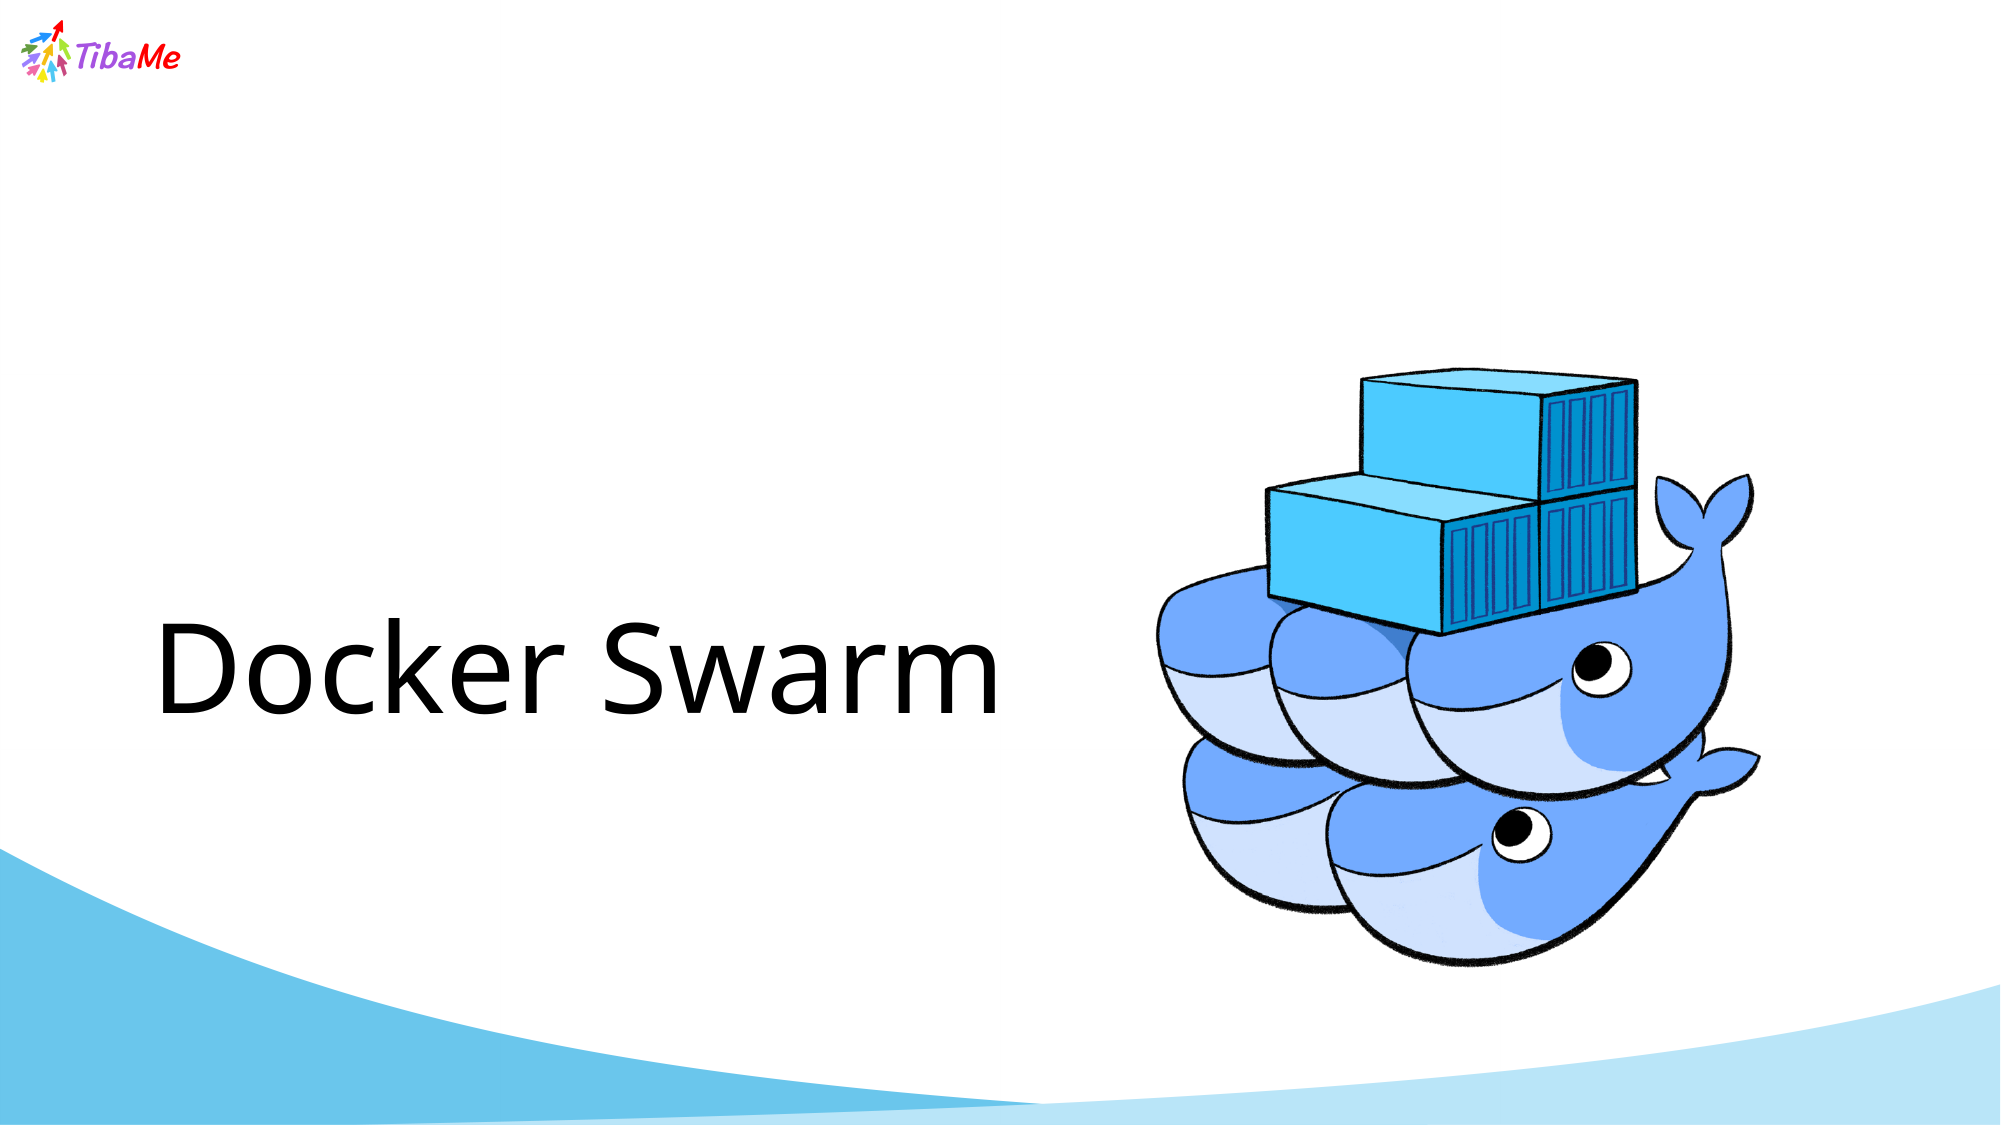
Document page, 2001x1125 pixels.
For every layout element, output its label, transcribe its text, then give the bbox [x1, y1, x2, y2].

picture [0, 0, 2001, 1125]
title Docker Swarm [136, 280, 1071, 749]
